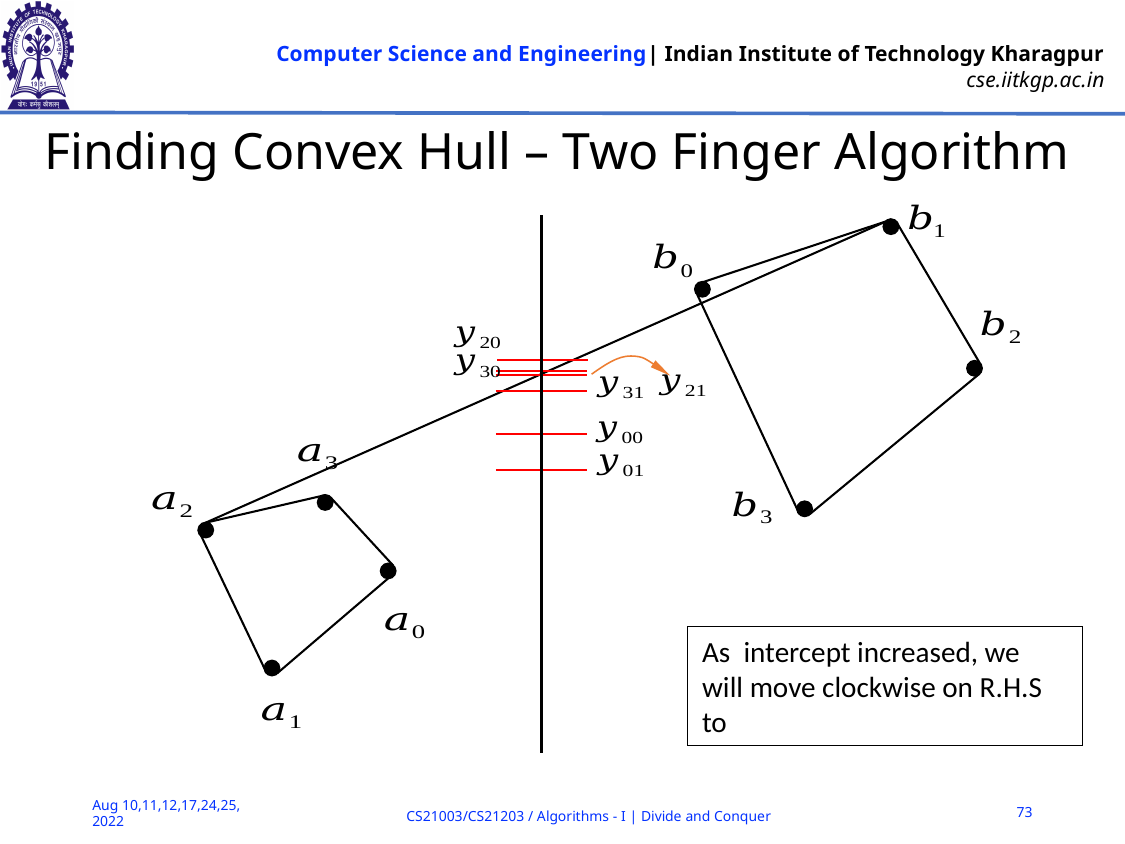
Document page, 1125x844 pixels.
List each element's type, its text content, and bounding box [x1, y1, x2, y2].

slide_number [77, 798, 274, 844]
slide_number 73 [992, 790, 1048, 836]
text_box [151, 201, 1021, 753]
text_box CS21003/CS21203 / Algorithms - I | Divide and Conquer [274, 798, 966, 833]
title Finding Convex Hull – Two Finger Algorithm [35, 78, 1078, 221]
picture [1, 1, 74, 110]
